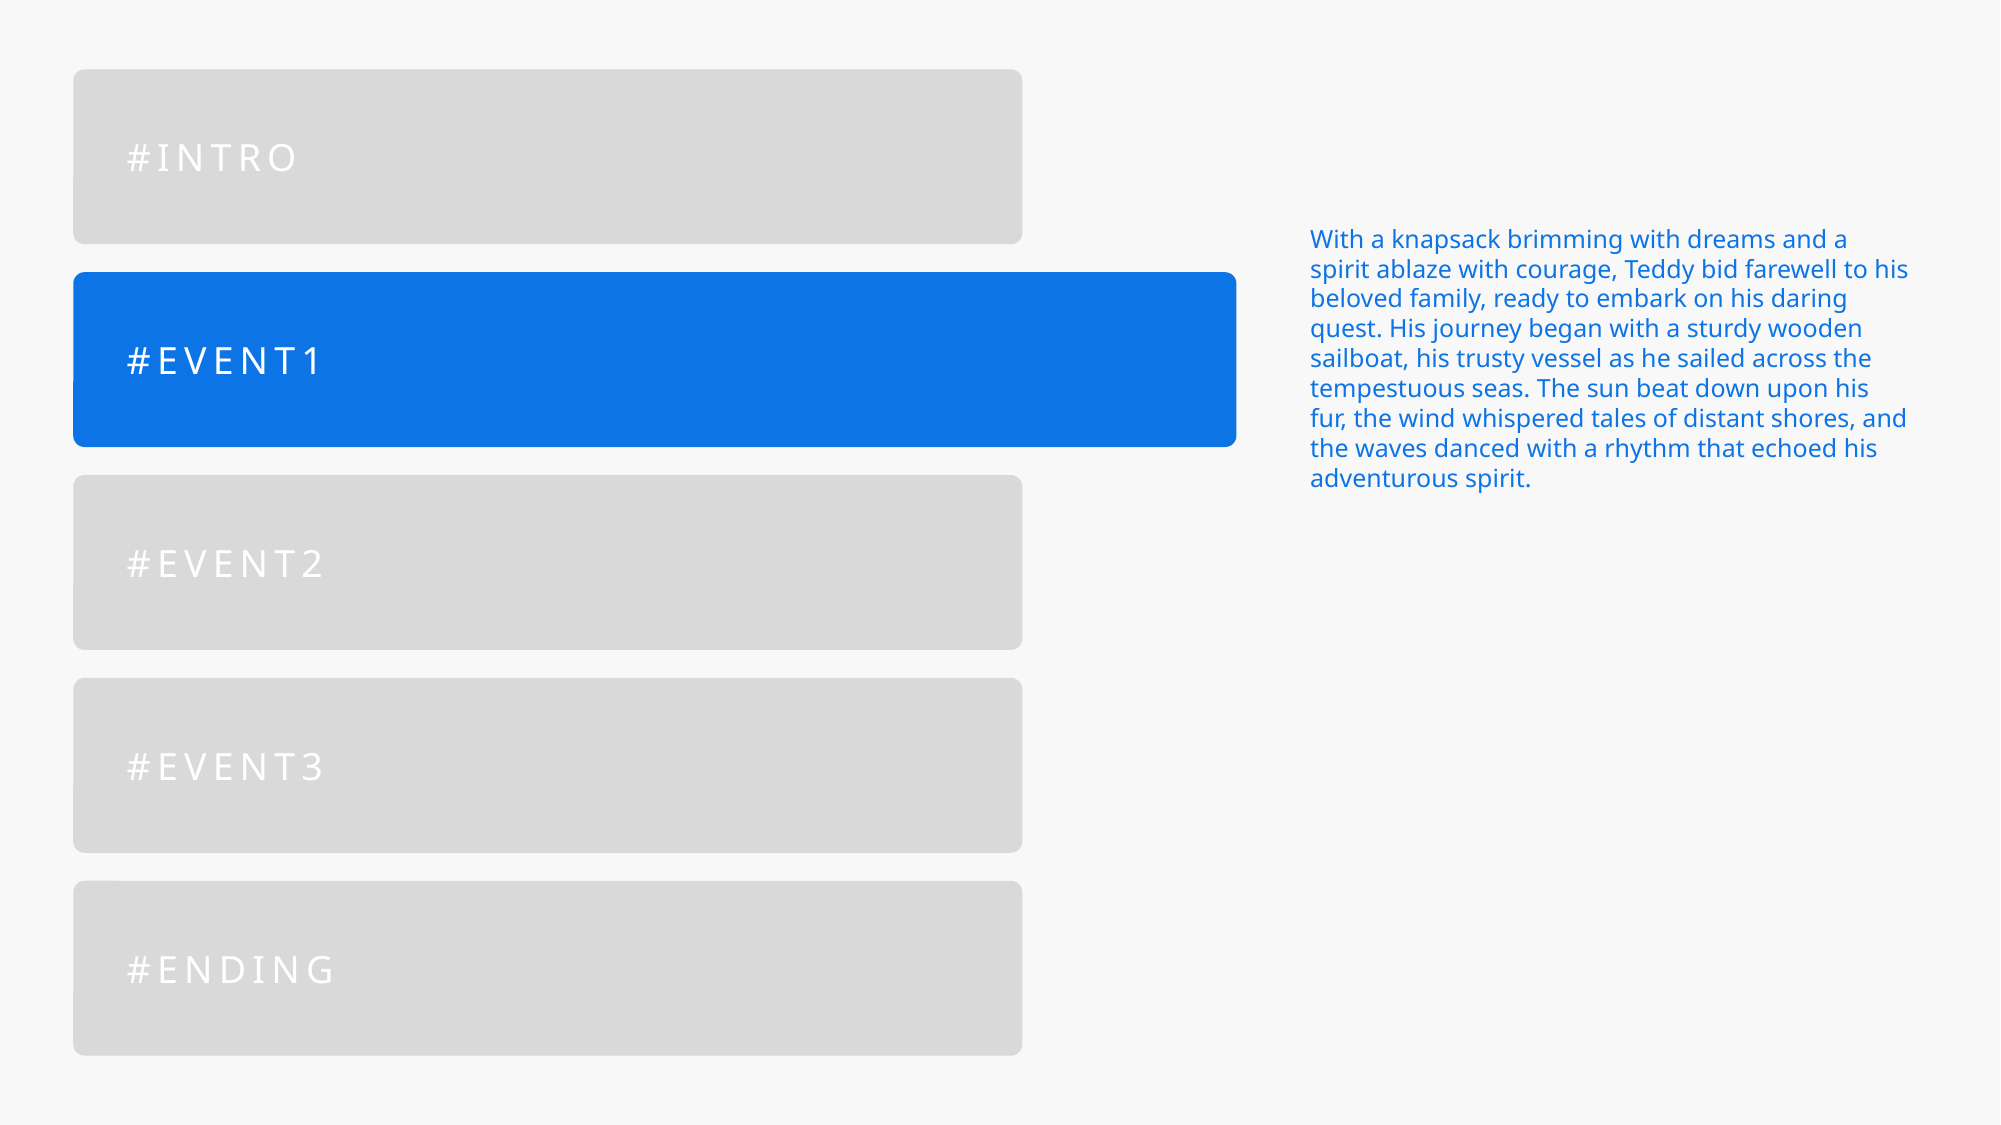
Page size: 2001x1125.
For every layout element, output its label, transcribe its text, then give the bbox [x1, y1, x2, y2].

text_box #INTRO [71, 67, 1024, 246]
text_box #ENDING [71, 879, 1024, 1058]
text_box With a knapsack brimming with dreams and a spirit ablaze with courage, Teddy bid farewell to his beloved family, ready to embark on his daring quest. His journey began with a sturdy wooden sailboat, his trusty vessel as he sailed across the tempestuous seas. The sun beat down upon his fur, the wind whispered tales of distant shores, and the waves danced with a rhythm that echoed his adventurous spirit. [1295, 215, 1927, 500]
text_box #EVENT1 [71, 270, 1239, 449]
text_box #EVENT3 [71, 676, 1024, 855]
text_box #EVENT2 [71, 473, 1024, 652]
